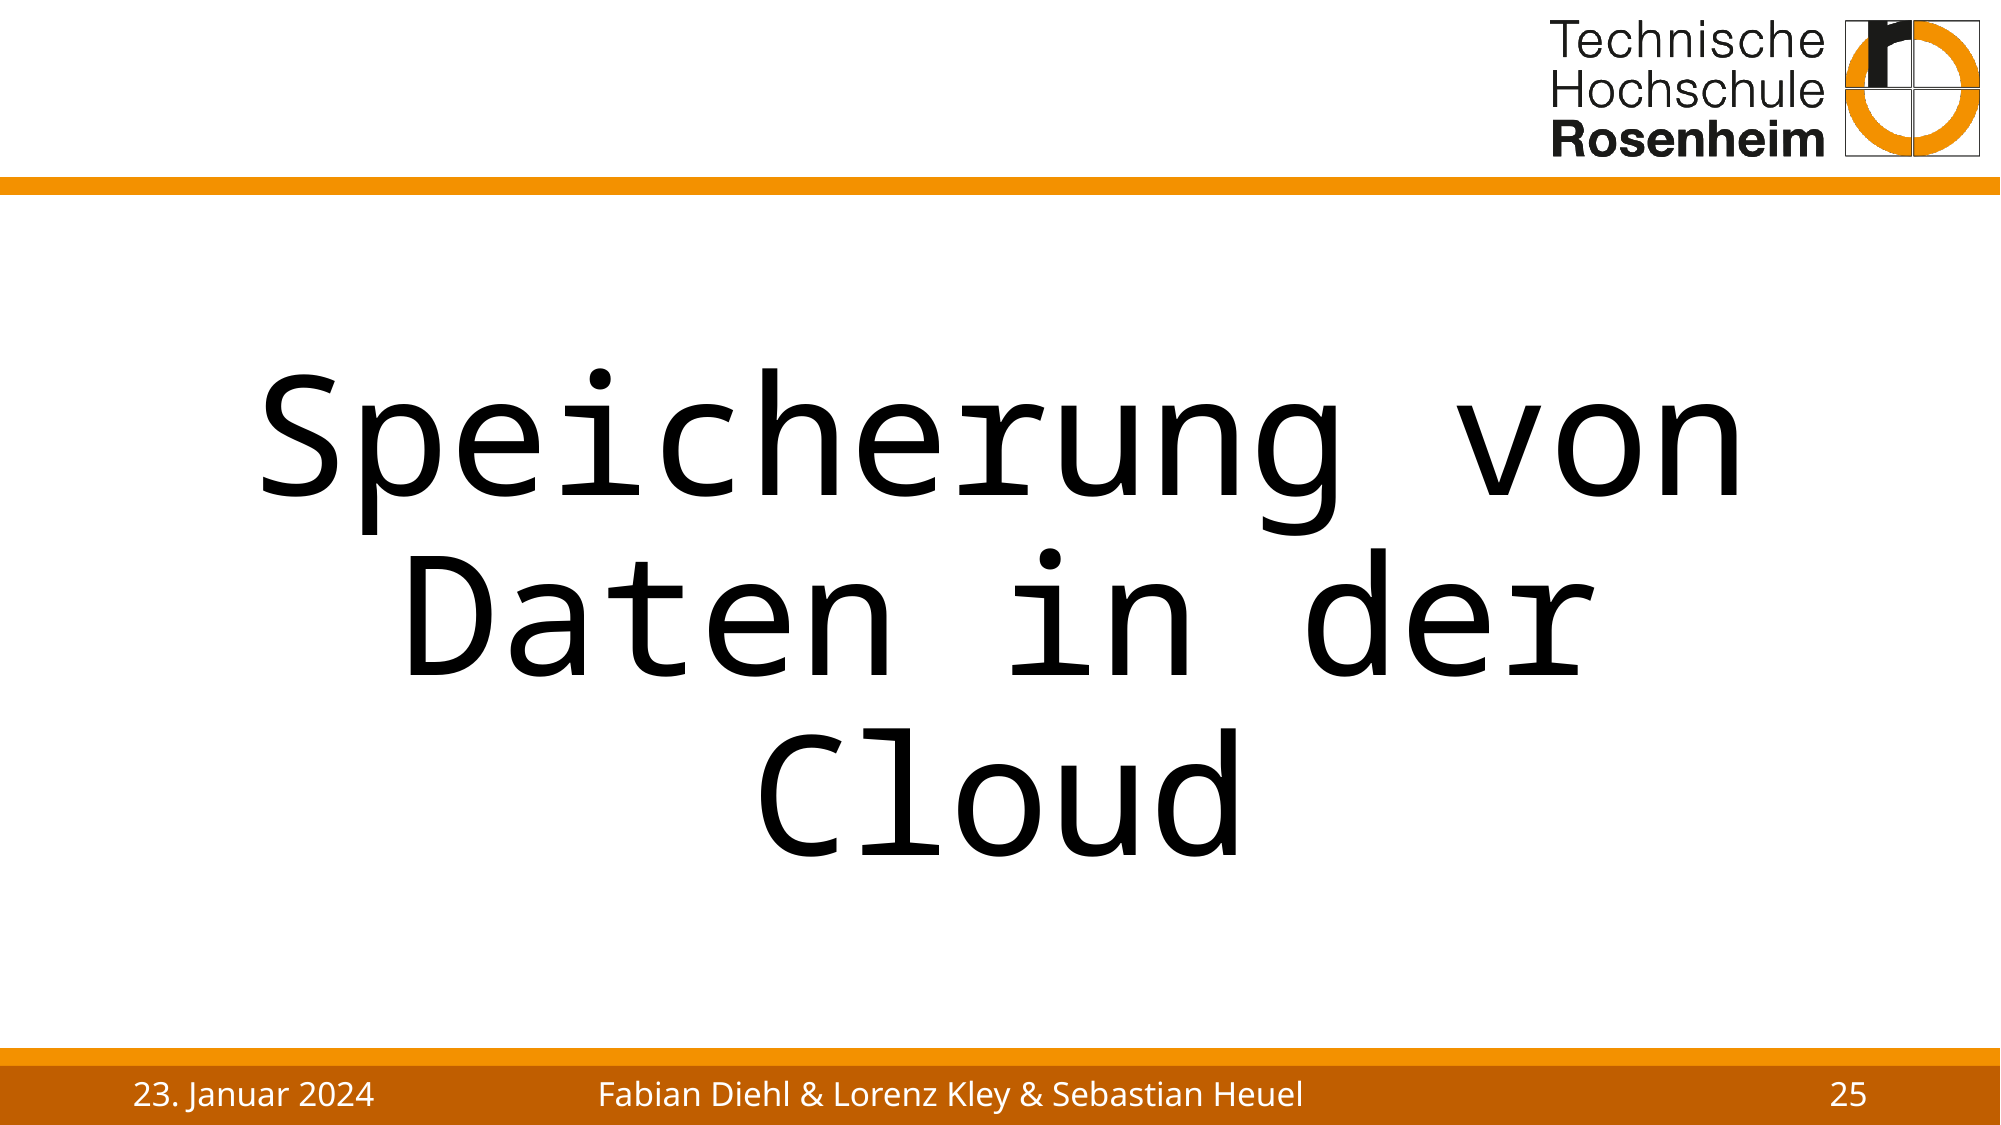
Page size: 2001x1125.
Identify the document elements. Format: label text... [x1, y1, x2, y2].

picture [1550, 20, 1980, 157]
footer Fabian Diehl & Lorenz Kley & Sebastian Heuel [582, 1065, 1385, 1125]
slide_number 25 [1814, 1065, 1901, 1125]
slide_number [118, 1065, 569, 1125]
title Speicherung von Daten in der Cloud [87, 194, 1912, 1049]
